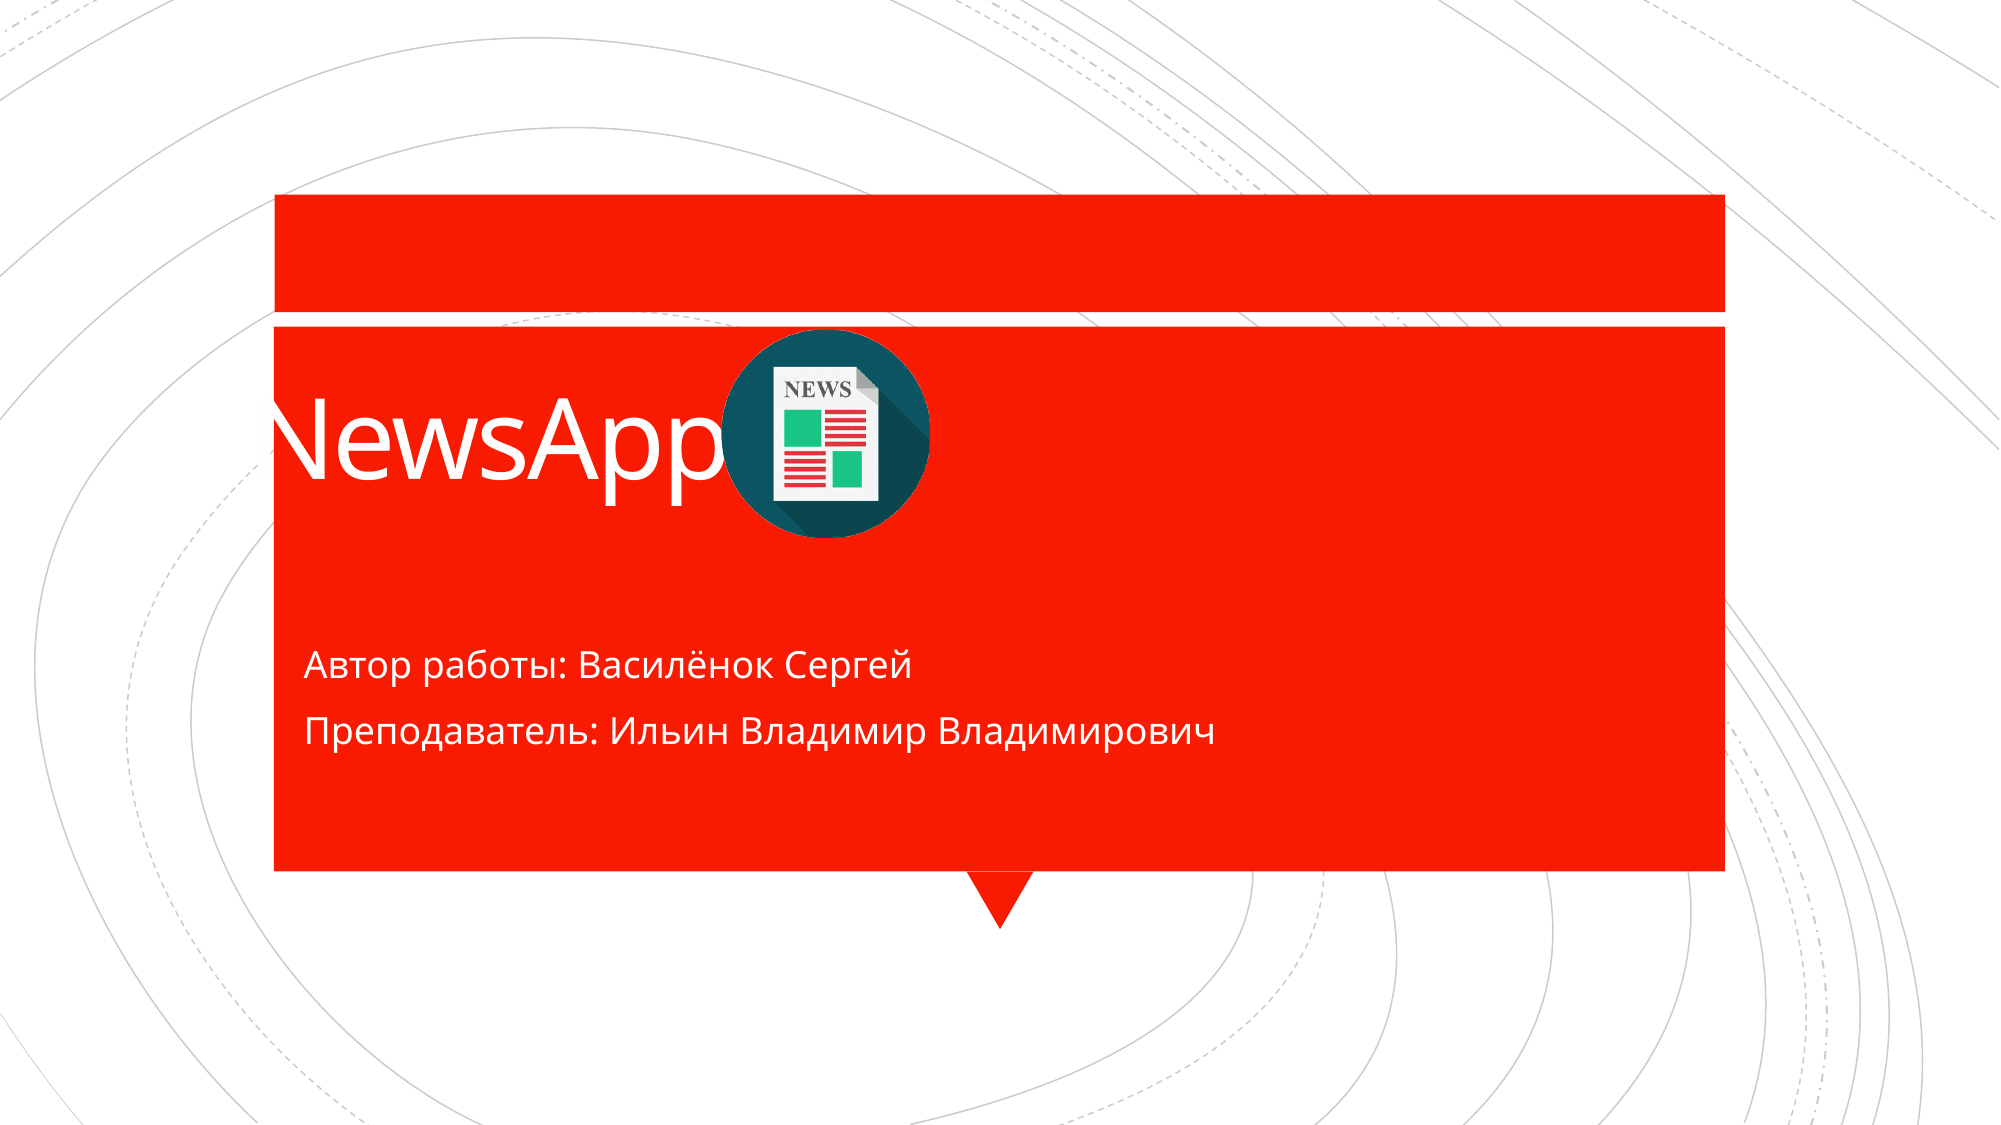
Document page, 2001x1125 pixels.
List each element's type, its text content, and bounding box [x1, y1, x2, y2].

subtitle Автор работы: Василёнок Сергей Преподаватель: Ильин Владимир Владимирович [288, 640, 1712, 858]
title NewsApp [52, 325, 930, 502]
picture [720, 329, 930, 539]
